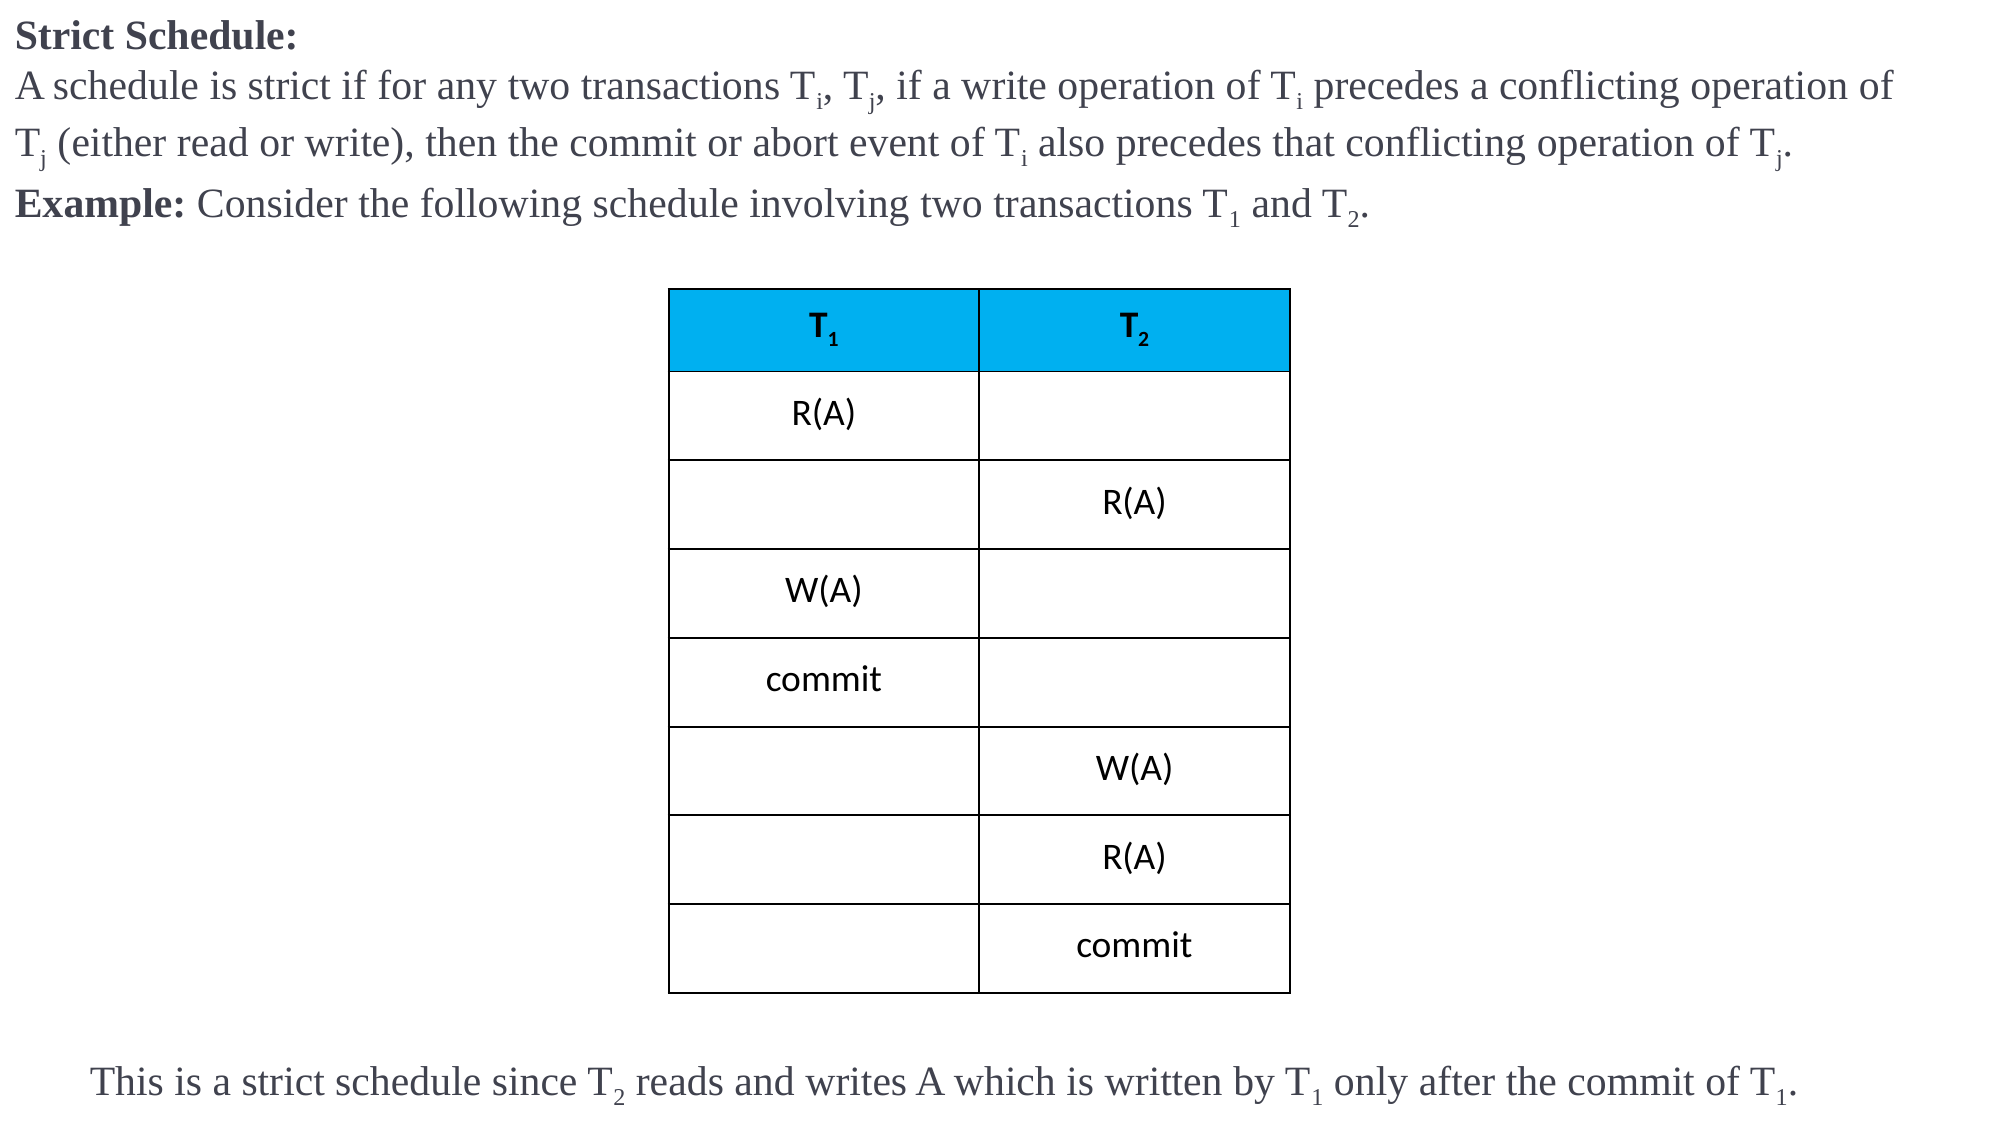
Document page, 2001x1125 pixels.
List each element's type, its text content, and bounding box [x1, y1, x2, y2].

table_cell [980, 372, 1289, 459]
table_cell commit [980, 905, 1289, 992]
table_cell W(A) [980, 728, 1289, 814]
table_cell [670, 905, 978, 992]
table_cell [670, 461, 978, 548]
text_box This is a strict schedule since T2 reads and writes A which is written by T1 only after the commit of T1. [0, 1046, 2000, 1125]
table_cell R(A) [980, 816, 1289, 903]
table_cell R(A) [670, 372, 978, 459]
table_header T2 [980, 290, 1289, 371]
text_box Example: Consider the following schedule involving two transactions T1 and T2. [0, 167, 2000, 240]
table_header T1 [670, 290, 978, 371]
table_cell commit [670, 639, 978, 726]
table_cell [980, 550, 1289, 637]
table_cell W(A) [670, 550, 978, 637]
table_cell R(A) [980, 461, 1289, 548]
table_cell [670, 816, 978, 903]
table_cell [670, 728, 978, 814]
text_box Strict Schedule: A schedule is strict if for any two transactions Ti, Tj, if a write operation of Ti precedes a conflicting operation of Tj (either read or write), then the commit or abort event of Ti also precedes that conflicting operation of Tj. [0, 0, 2000, 167]
table_cell [980, 639, 1289, 726]
